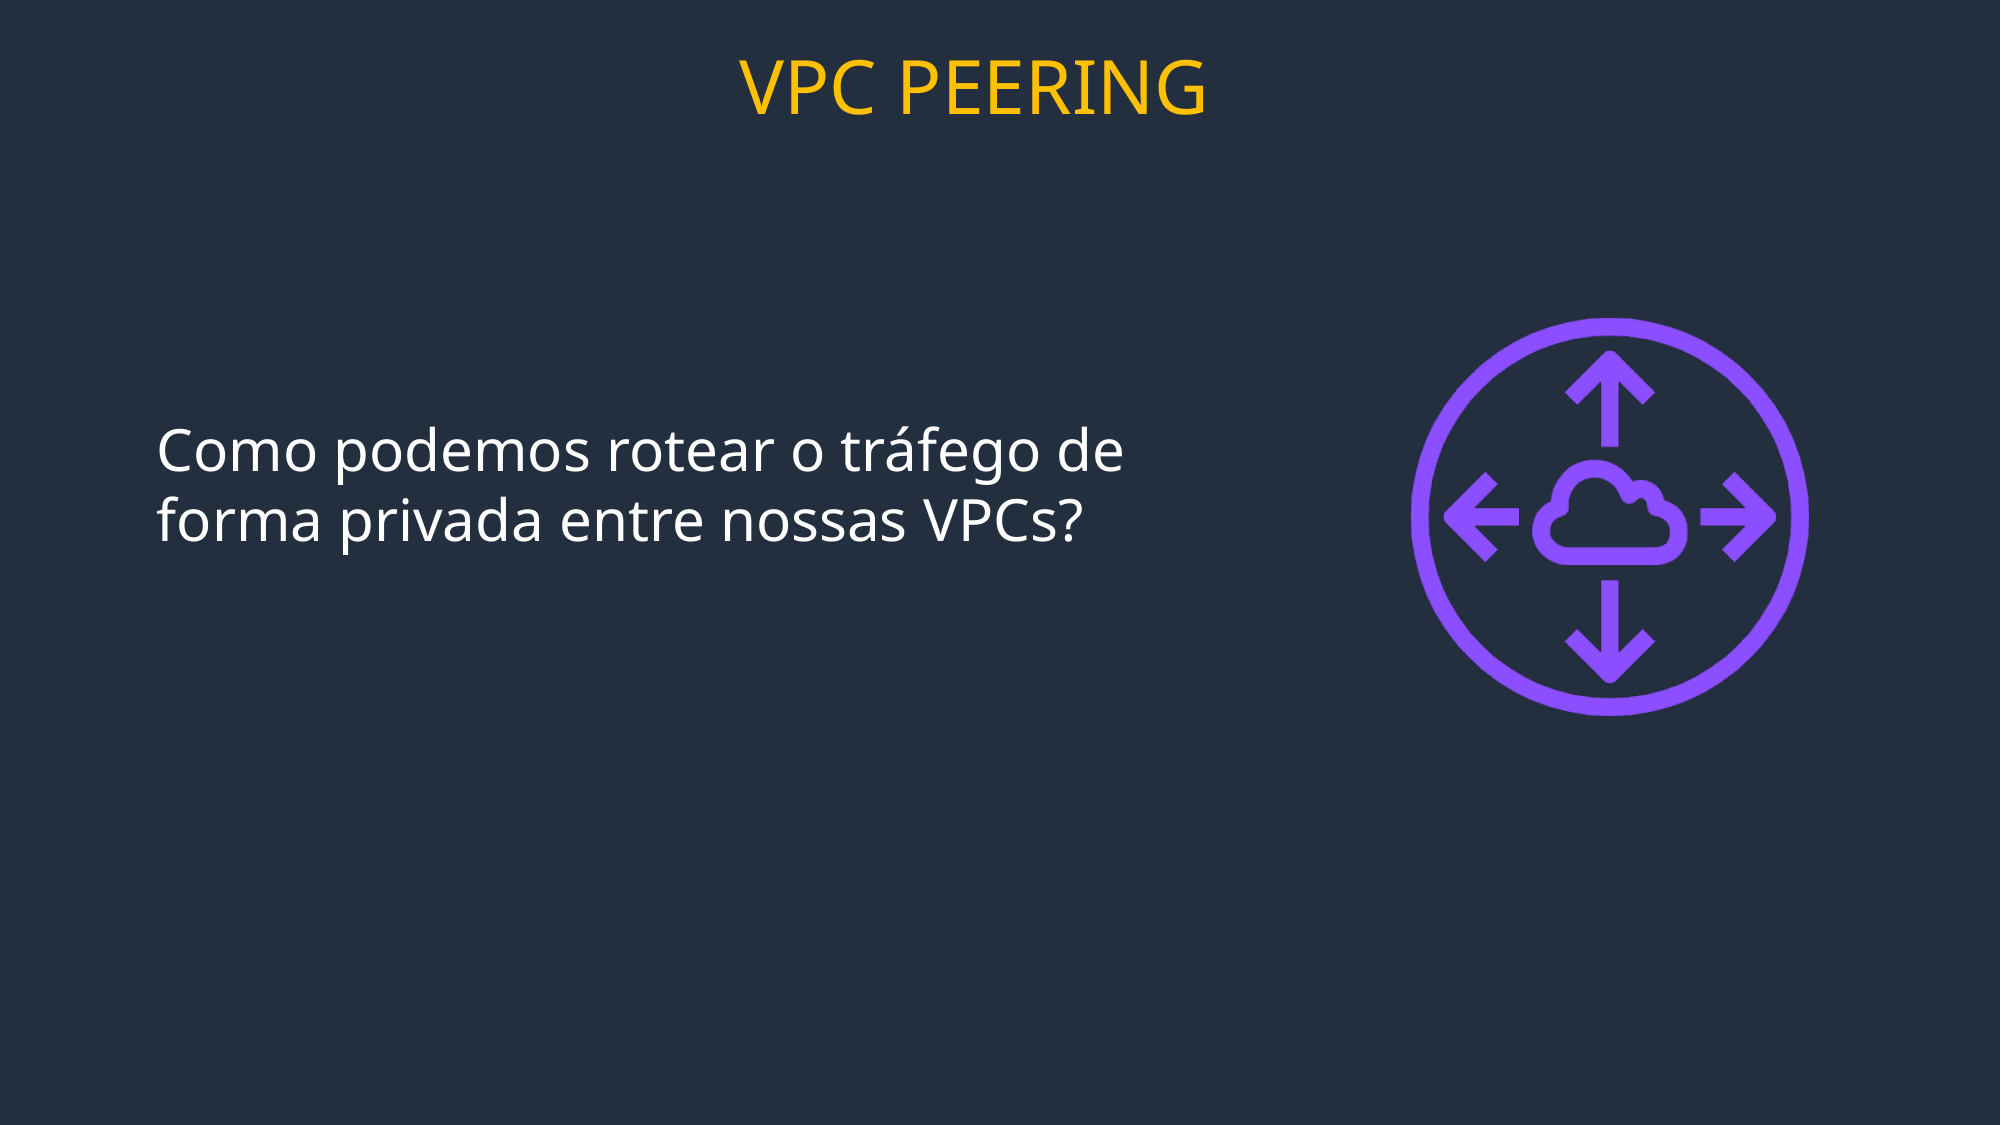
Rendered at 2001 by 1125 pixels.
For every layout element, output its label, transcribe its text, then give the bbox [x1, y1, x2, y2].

text_box Como podemos rotear o tráfego de forma privada entre nossas VPCs? [142, 405, 1142, 561]
picture [1357, 264, 1858, 765]
title VPC PEERING [724, 23, 1276, 139]
